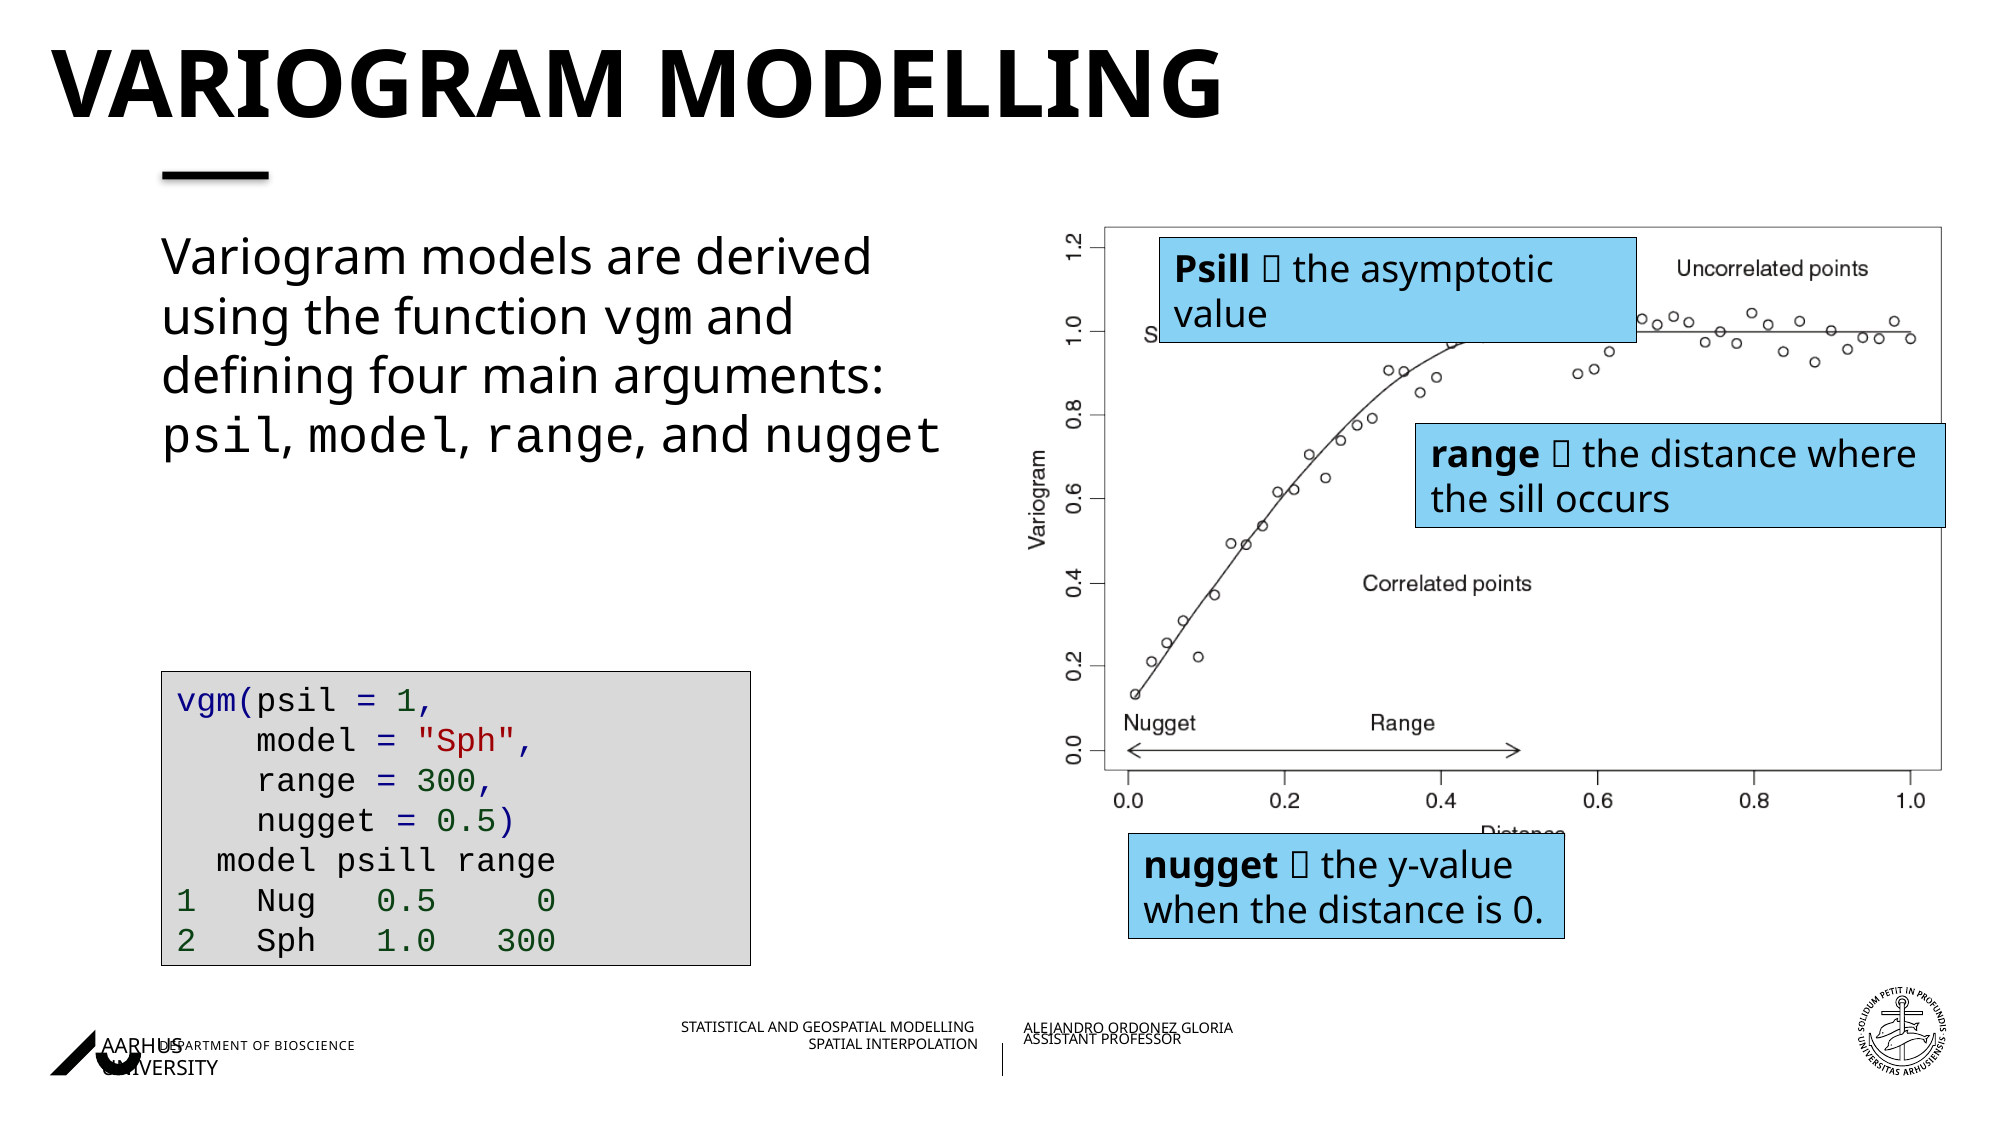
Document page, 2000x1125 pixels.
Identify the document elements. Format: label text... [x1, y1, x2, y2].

picture [999, 206, 1965, 852]
list Variogram models are derived using the function vgm and defining four main arguments: psil, model, range, and nugget [161, 227, 1000, 970]
text_box vgm(psil = 1, model = "Sph", range = 300, nugget = 0.5) model psill range 1 Nug 0.5 0 2 Sph 1.0 300 [161, 671, 751, 966]
text_box nugget  the y-value when the distance is 0. [1128, 860, 1565, 939]
title Variogram modelling [51, 37, 1948, 162]
